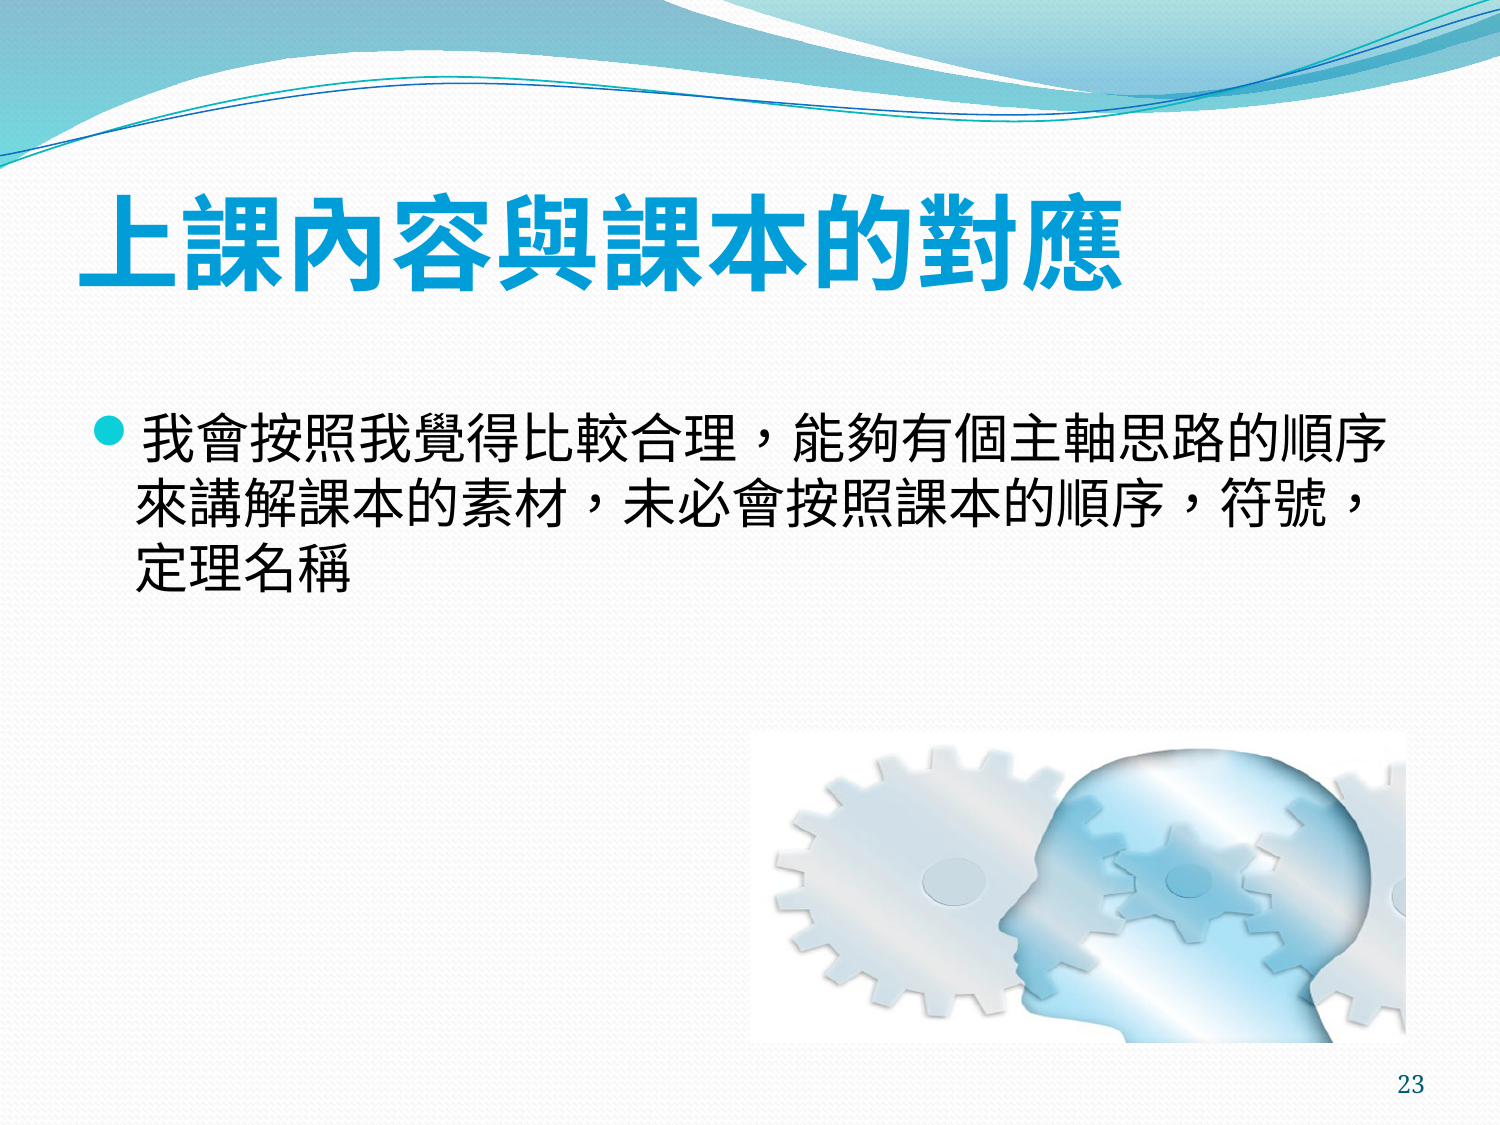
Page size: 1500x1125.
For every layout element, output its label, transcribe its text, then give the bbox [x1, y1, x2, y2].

picture [749, 732, 1407, 1043]
title 上課內容與課本的對應 [75, 115, 1425, 303]
list 我會按照我覺得比較合理，能夠有個主軸思路的順序來講解課本的素材，未必會按照課本的順序，符號，定理名稱 [75, 397, 1425, 1038]
slide_number 23 [1299, 1042, 1425, 1103]
